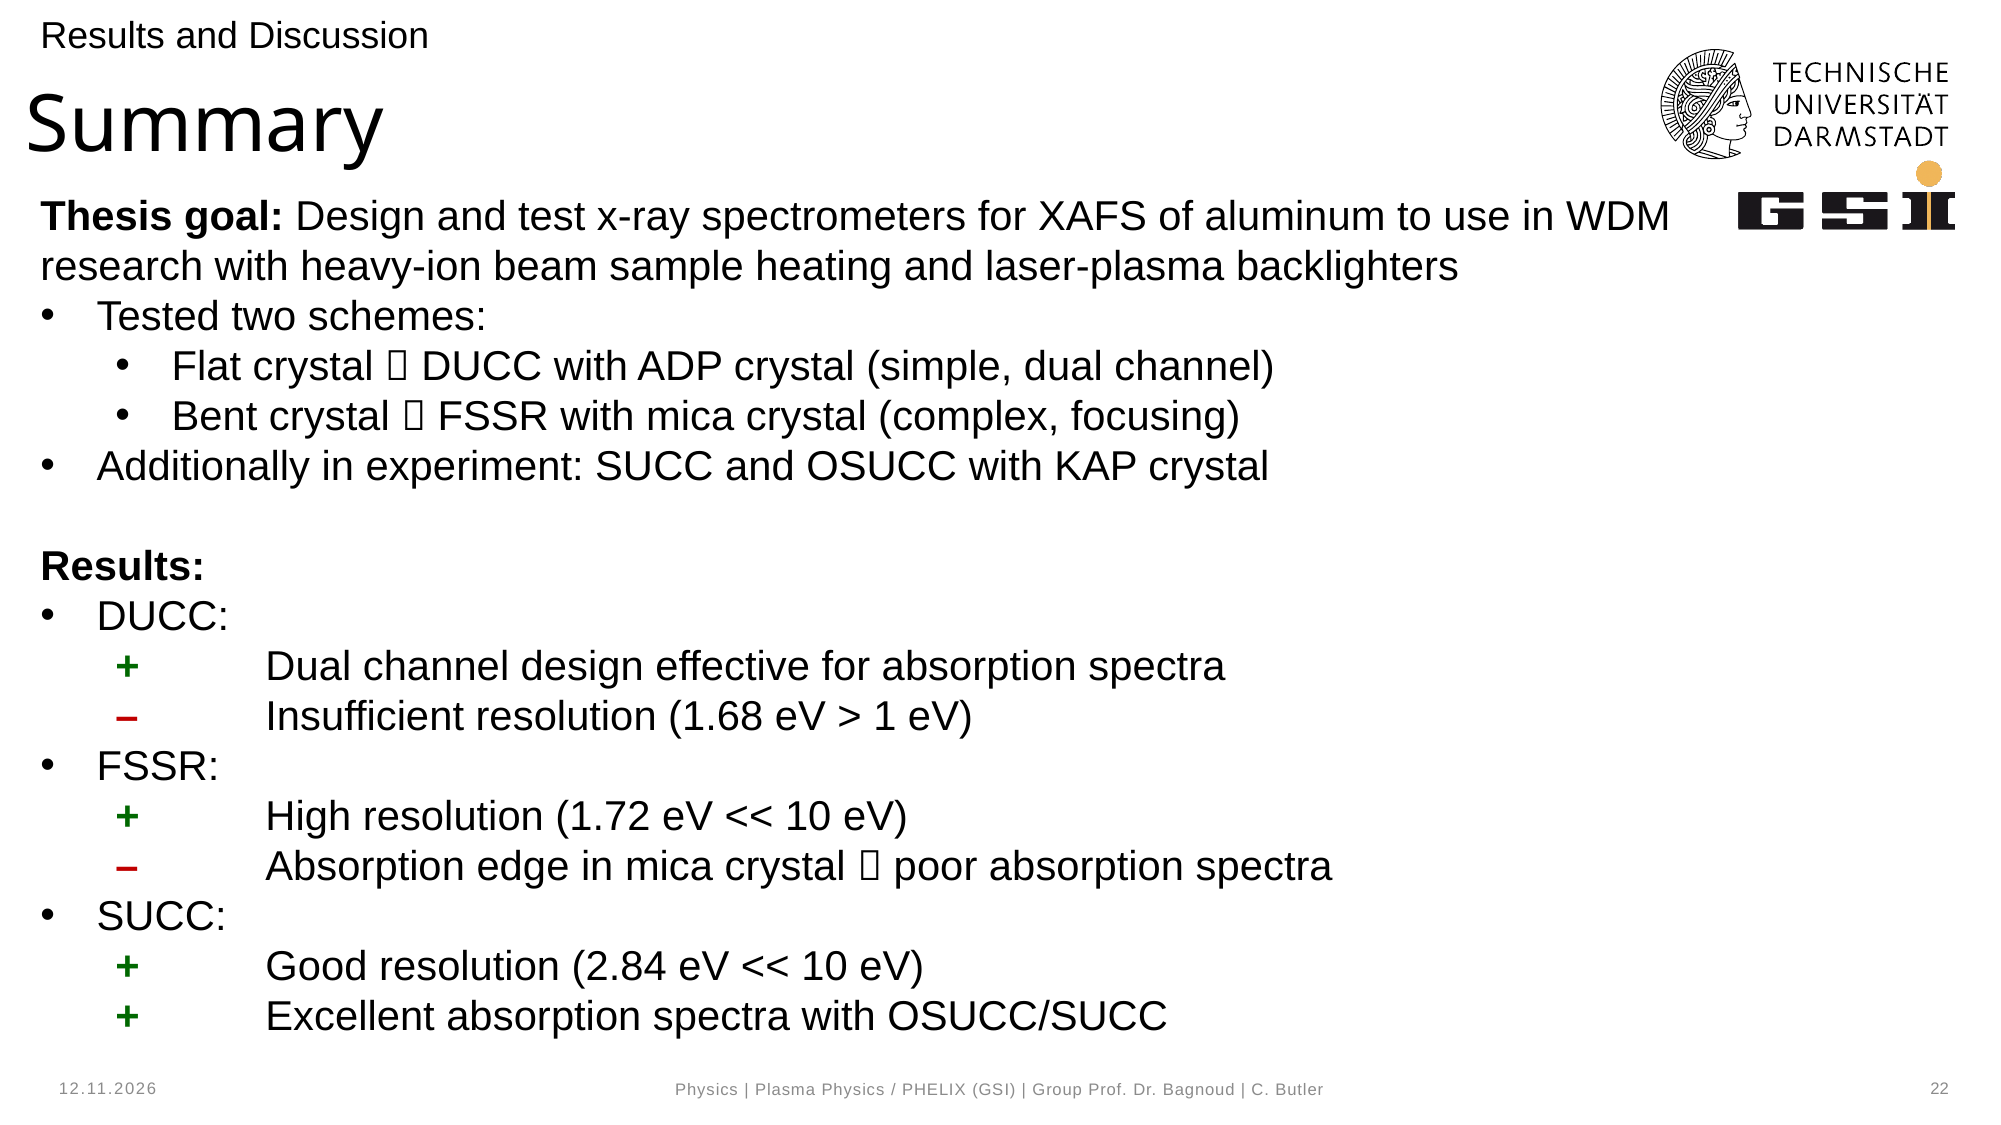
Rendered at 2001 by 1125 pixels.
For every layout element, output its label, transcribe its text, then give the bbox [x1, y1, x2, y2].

footer Results and Discussion [25, 4, 1498, 36]
slide_number 22 [1709, 1075, 1949, 1106]
picture [1736, 158, 1957, 232]
text_box Thesis goal: Design and test x-ray spectrometers for XAFS of aluminum to use in WDM research with heavy-ion beam sample heating and laser-plasma backlighters Tested two schemes: Flat crystal  DUCC with ADP crystal (simple, dual channel) Bent crystal  FSSR with mica crystal (complex, focusing) Additionally in experiment: SUCC and OSUCC with KAP crystal Results: DUCC: + Dual channel design effective for absorption spectra ­­– Insufficient resolution (1.68 eV > 1 eV) FSSR: + High resolution (1.72 eV << 10 eV) ­­– Absorption edge in mica crystal  poor absorption spectra SUCC: + Good resolution (2.84 eV << 10 eV) ­­+ Excellent absorption spectra with OSUCC/SUCC [25, 181, 1709, 1125]
title Summary [25, 69, 1615, 167]
